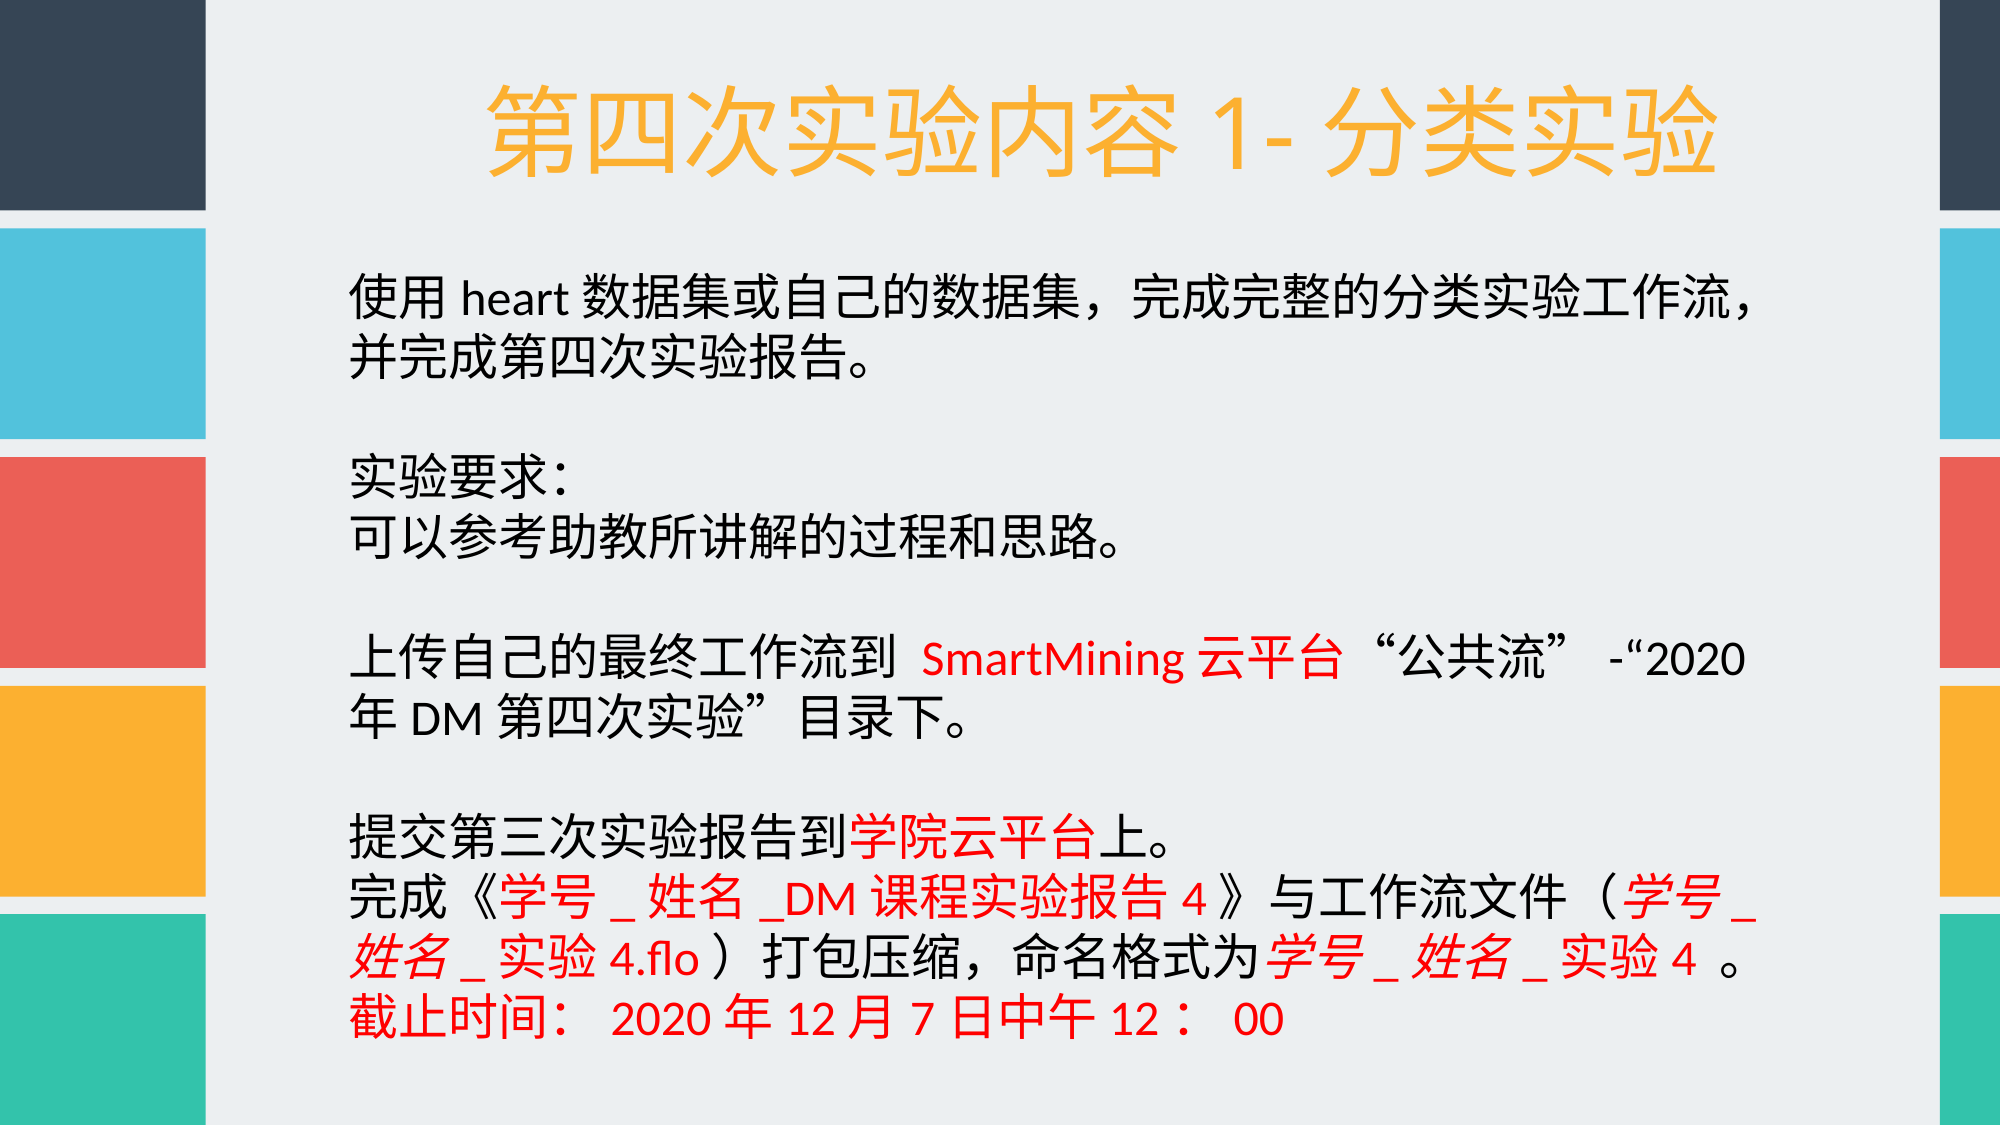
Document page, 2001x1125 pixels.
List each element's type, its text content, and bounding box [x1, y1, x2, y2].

text_box [1939, 228, 2000, 440]
text_box [1939, 685, 2000, 897]
text_box [0, 228, 206, 440]
text_box [0, 685, 206, 897]
text_box 使用heart数据集或自己的数据集，完成完整的分类实验工作流，并完成第四次实验报告。 实验要求： 可以参考助教所讲解的过程和思路。 上传自己的最终工作流到 SmartMining云平台“公共流”-“2020年DM第四次实验”目录下。 提交第三次实验报告到学院云平台上。 完成《学号_姓名_DM课程实验报告4》与工作流文件（学号_姓名_实验4.flo）打包压缩，命名格式为学号_姓名_实验4 。 截止时间：2020年12月7日中午12：00 [333, 258, 1819, 1125]
text_box [1939, 457, 2000, 668]
text_box [0, 457, 206, 668]
text_box [1939, 914, 2000, 1125]
text_box [1939, 0, 2000, 211]
text_box 第四次实验内容1-分类实验 [468, 62, 1736, 197]
text_box [0, 914, 206, 1125]
text_box [0, 0, 206, 211]
